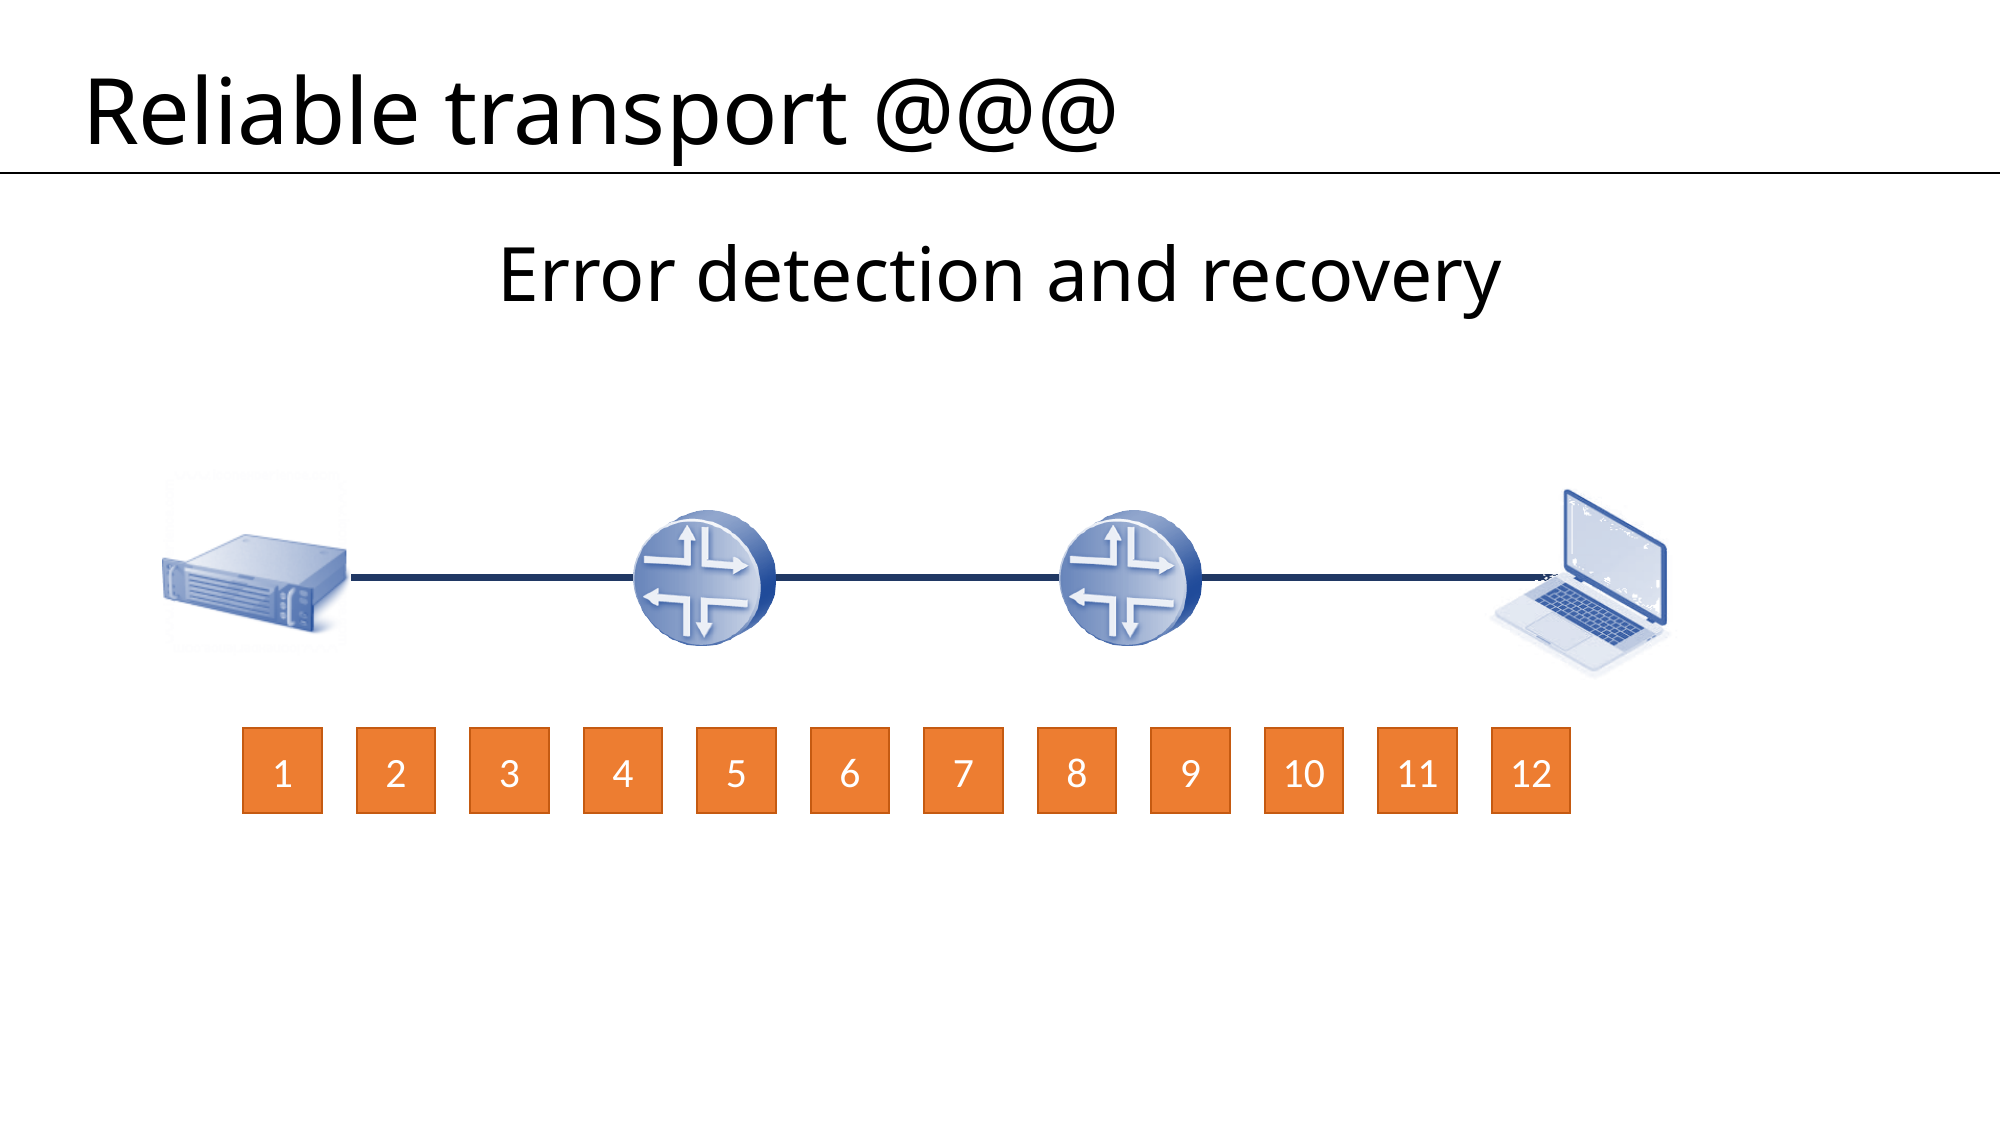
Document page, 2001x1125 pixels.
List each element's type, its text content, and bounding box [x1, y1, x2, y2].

text_box 1 [242, 727, 323, 814]
text_box 4 [583, 727, 663, 814]
text_box 8 [1037, 727, 1117, 814]
text_box 9 [1150, 727, 1231, 814]
text_box 7 [923, 727, 1004, 814]
text_box Error detection and recovery [49, 185, 1951, 358]
title Reliable transport @@@ [67, 54, 1927, 176]
text_box 6 [810, 727, 890, 814]
text_box 2 [356, 727, 436, 814]
text_box 3 [469, 727, 550, 814]
text_box 12 [1491, 727, 1571, 814]
picture [1484, 472, 1694, 683]
text_box 11 [1377, 727, 1458, 814]
picture [1059, 510, 1202, 646]
picture [633, 510, 776, 646]
picture [162, 468, 351, 657]
text_box 10 [1264, 727, 1344, 814]
text_box 5 [696, 727, 777, 814]
